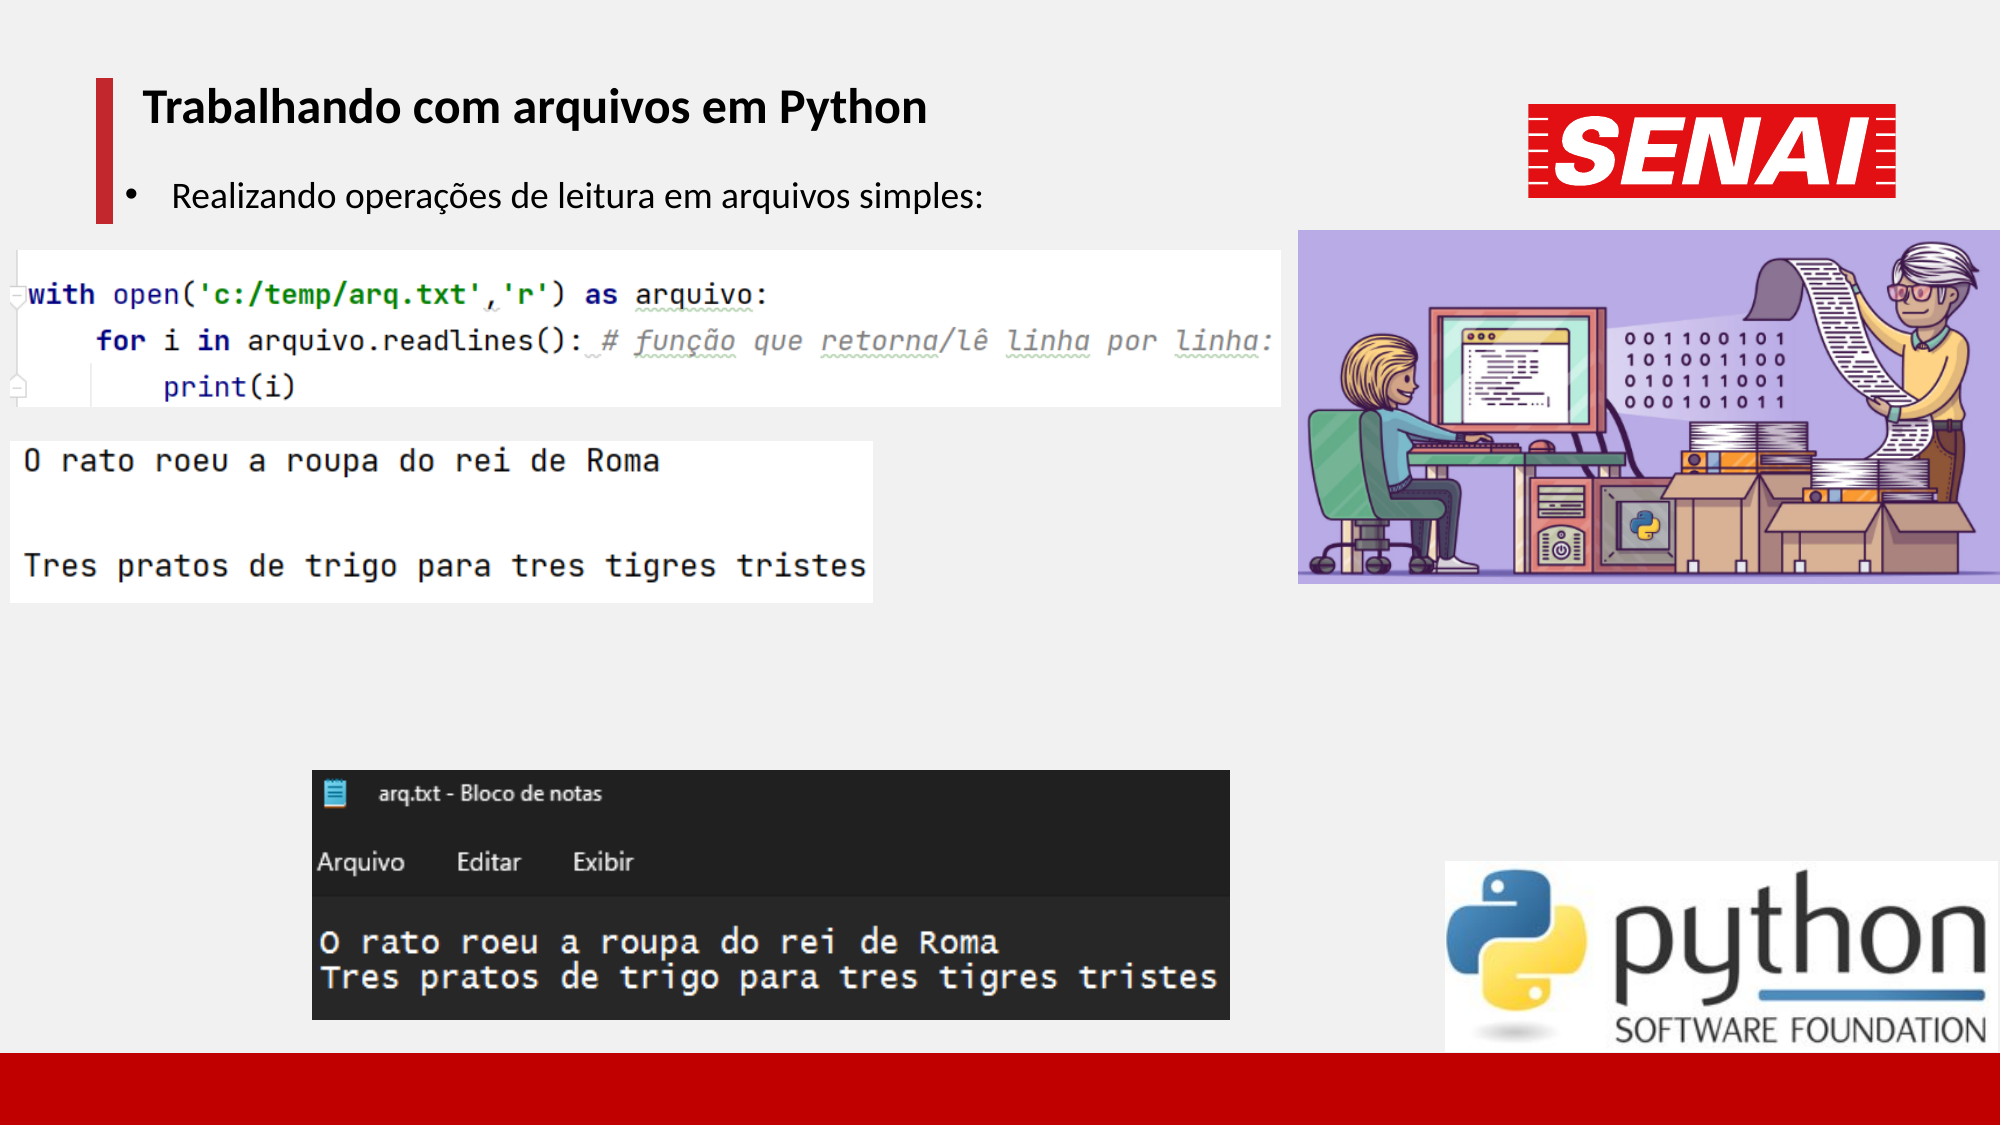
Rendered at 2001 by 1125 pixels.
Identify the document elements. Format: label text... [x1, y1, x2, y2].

picture [311, 770, 1230, 1020]
text_box Realizando operações de leitura em arquivos simples: [109, 118, 1310, 224]
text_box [1528, 103, 1896, 199]
picture [1445, 861, 1998, 1052]
picture [10, 250, 1281, 408]
text_box [0, 0, 2000, 1053]
text_box Trabalhando com arquivos em Python [127, 65, 1519, 201]
text_box [0, 1053, 2000, 1125]
picture [10, 441, 874, 603]
picture [1298, 230, 2000, 584]
